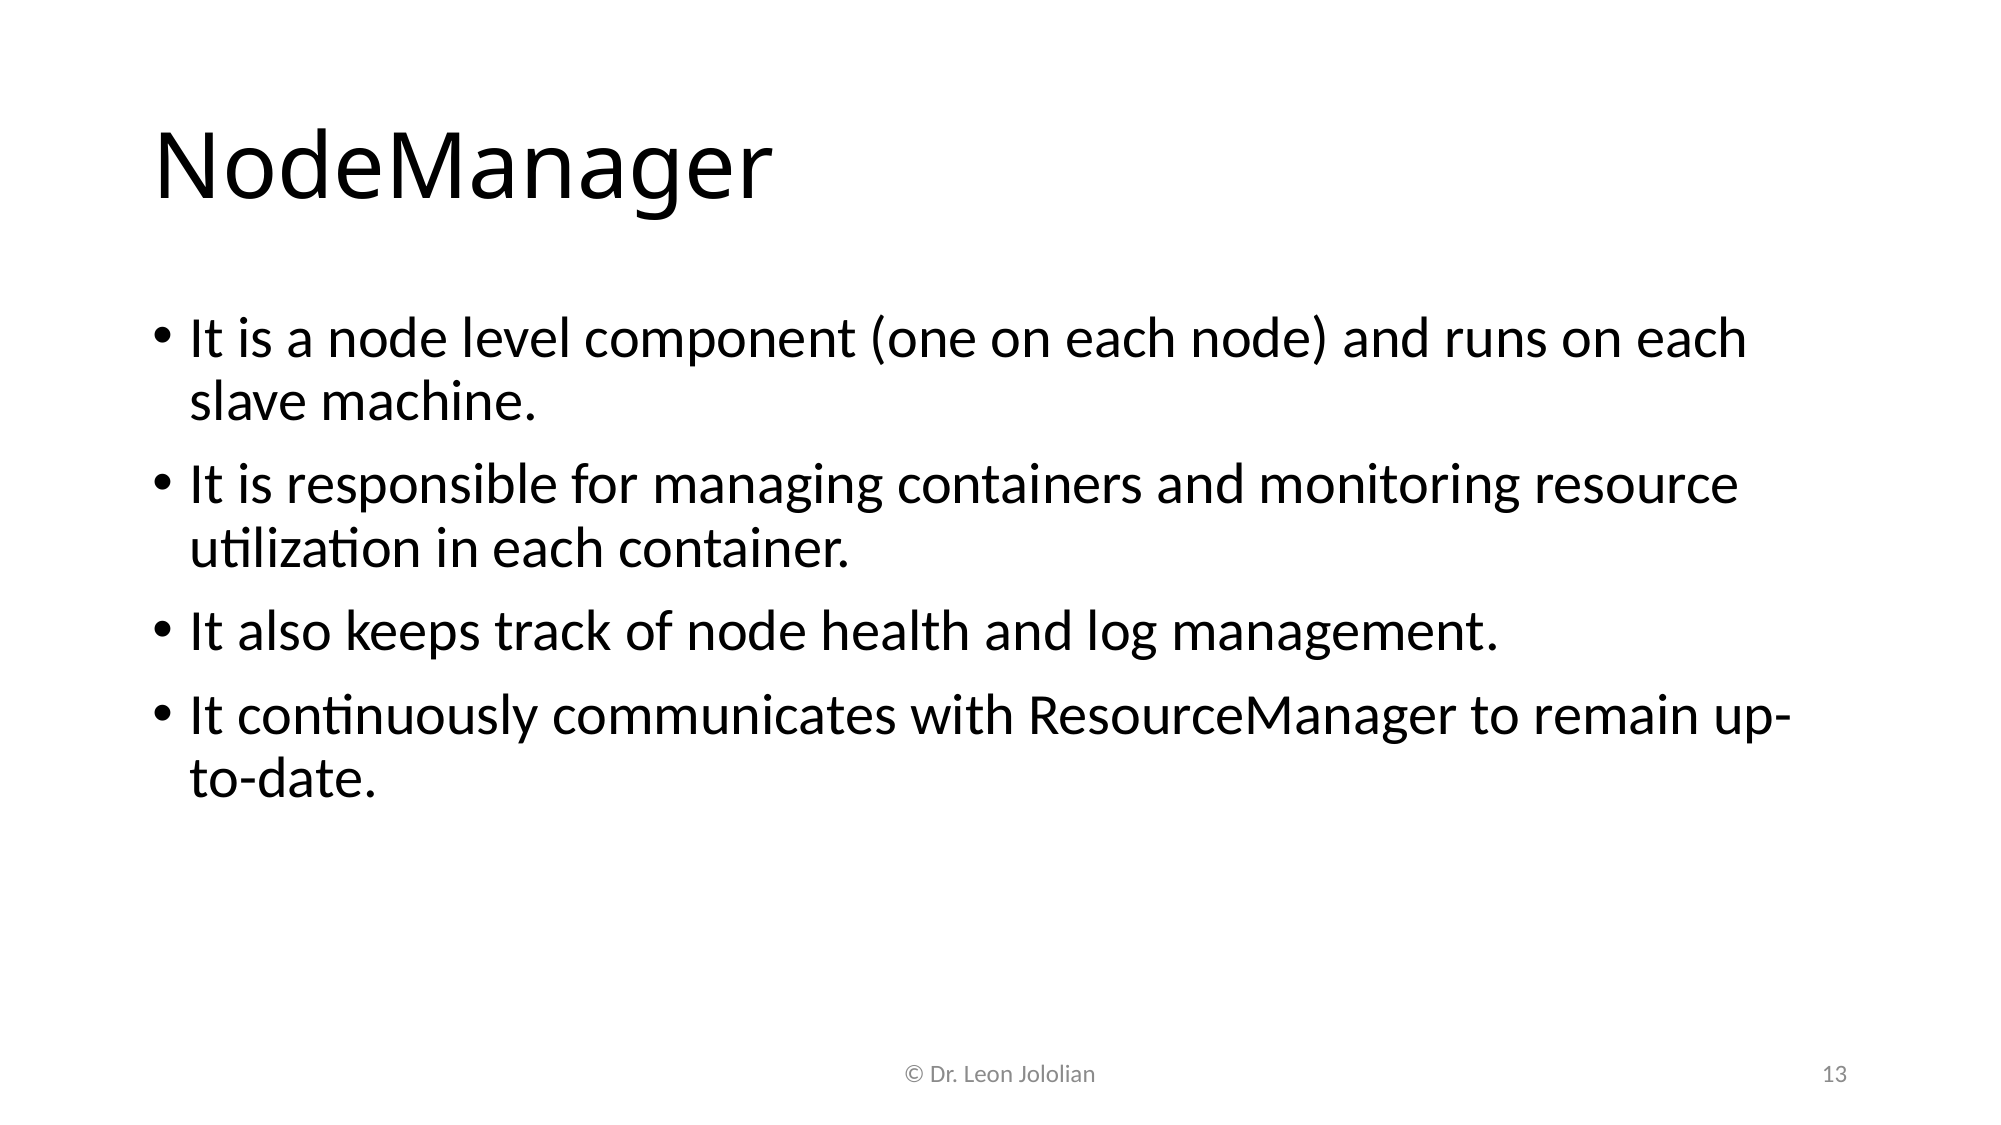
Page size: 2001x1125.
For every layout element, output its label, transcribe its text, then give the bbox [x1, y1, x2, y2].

slide_number 13 [1412, 1042, 1863, 1103]
list It is a node level component (one on each node) and runs on each slave machine. It is responsible for managing containers and monitoring resource utilization in each container. It also keeps track of node health and log management. It continuously communicates with ResourceManager to remain up-to-date. [137, 299, 1863, 1014]
title NodeManager [137, 59, 1863, 278]
footer © Dr. Leon Jololian [662, 1042, 1338, 1103]
